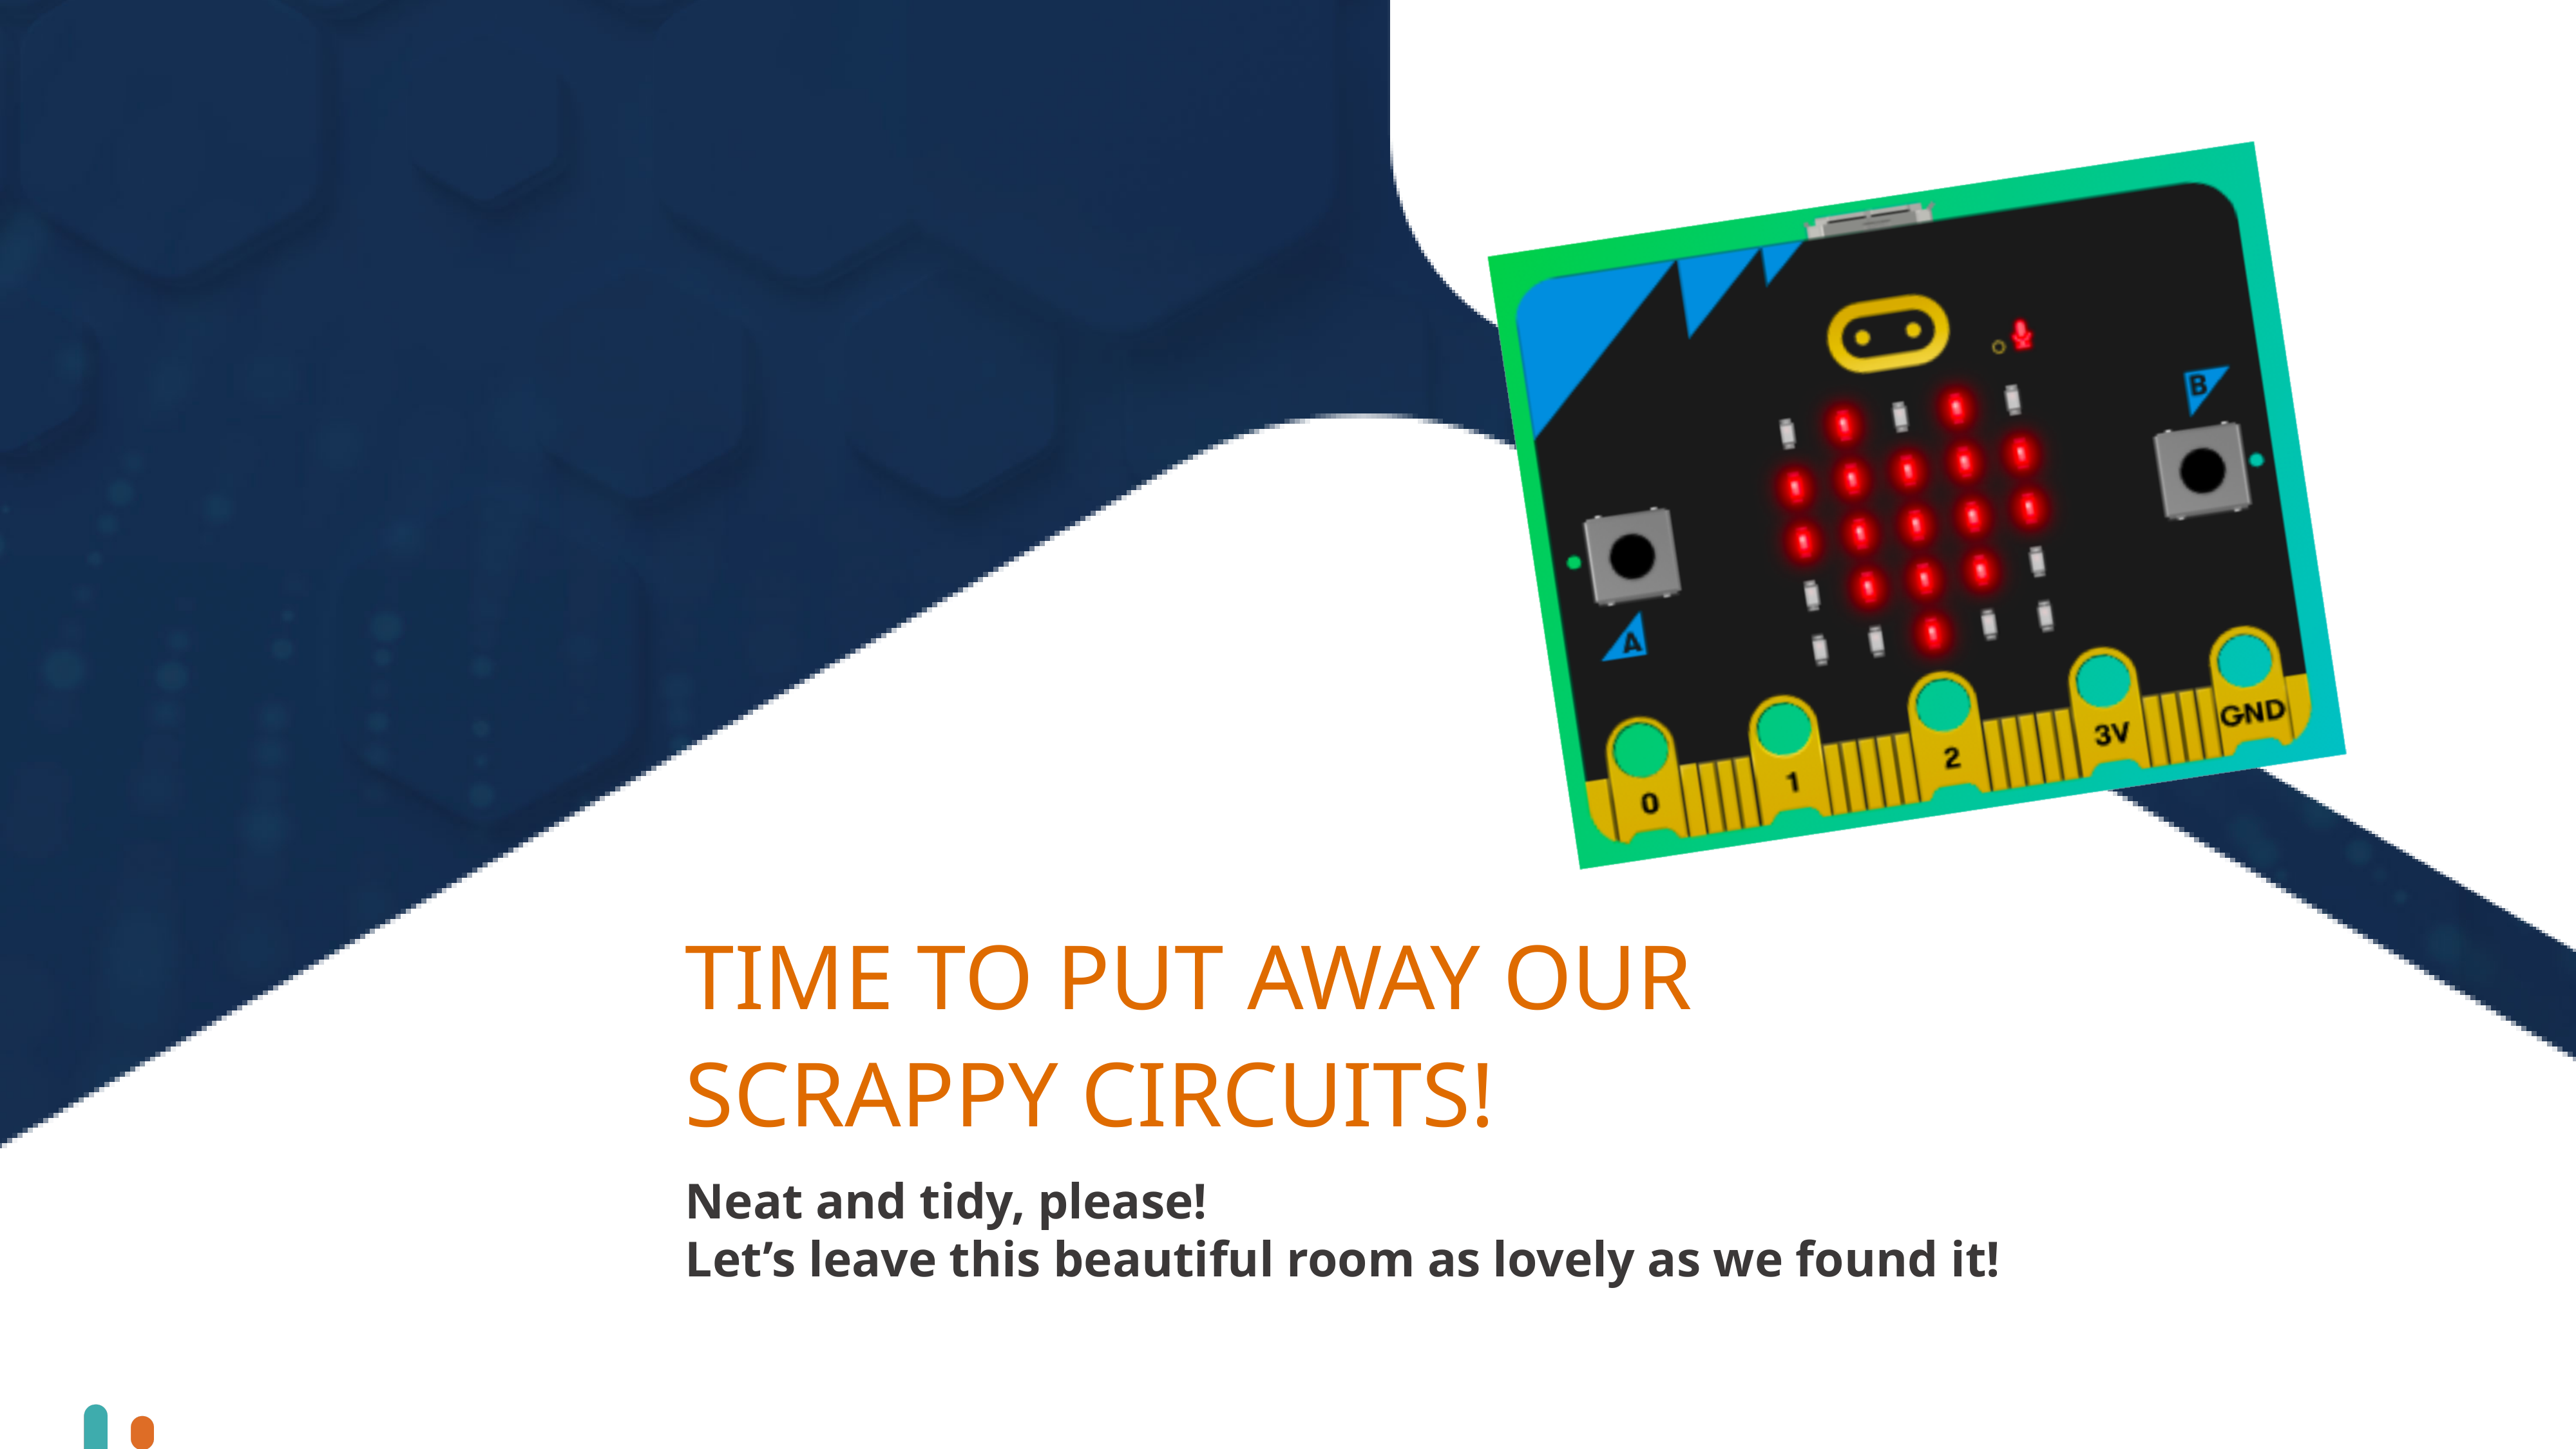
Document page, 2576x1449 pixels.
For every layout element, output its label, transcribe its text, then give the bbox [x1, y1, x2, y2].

picture [0, 0, 2576, 1449]
title TIME TO PUT AWAY OUR SCRAPPY CIRCUITS! [665, 788, 1908, 1134]
list Neat and tidy, please! Let’s leave this beautiful room as lovely as we found it! [665, 1134, 2058, 1404]
